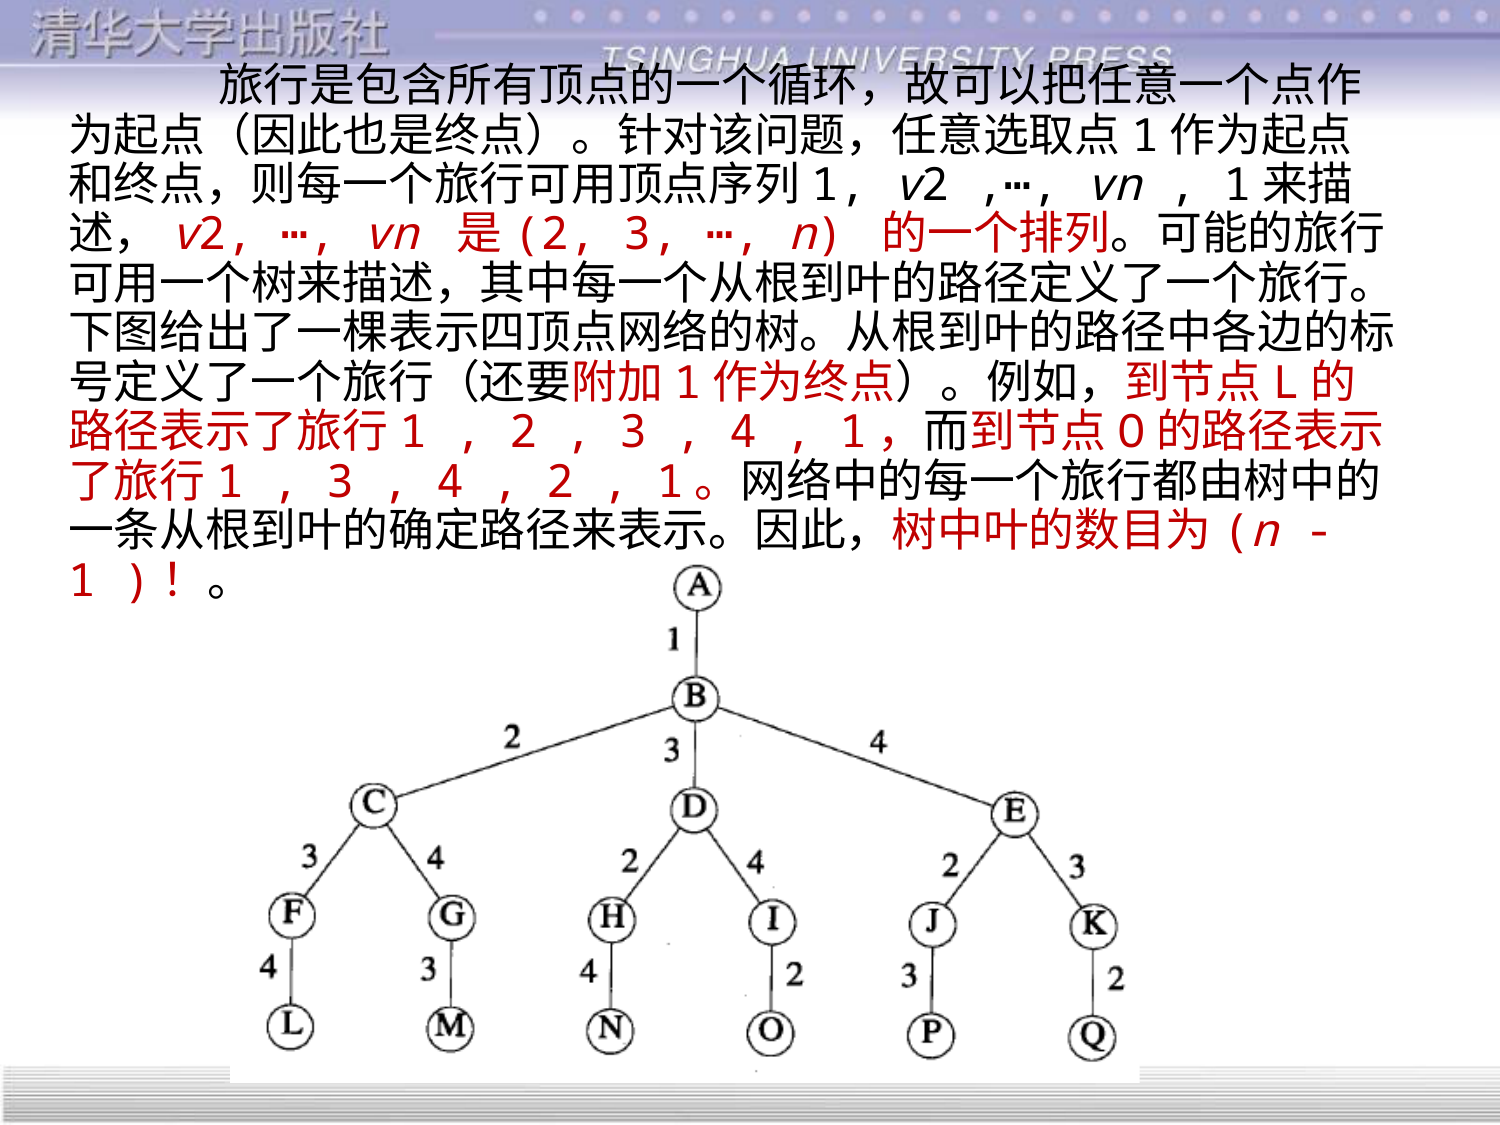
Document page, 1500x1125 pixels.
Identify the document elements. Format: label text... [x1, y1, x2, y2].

picture [0, 0, 1500, 1125]
list 旅行是包含所有顶点的一个循环，故可以把任意一个点作为起点（因此也是终点）。针对该问题，任意选取点1作为起点和终点，则每一个旅行可用顶点序列1, v2 ,⋯, vn , 1来描述，v2, ⋯, vn 是(2, 3, ⋯, n) 的一个排列。可能的旅行可用一个树来描述，其中每一个从根到叶的路径定义了一个旅行。下图给出了一棵表示四顶点网络的树。从根到叶的路径中各边的标号定义了一个旅行（还要附加1作为终点）。例如，到节点L的路径表示了旅行1 , 2 , 3 , 4 , 1，而到节点O的路径表示了旅行1 , 3 , 4 , 2 , 1。网络中的每一个旅行都由树中的一条从根到叶的确定路径来表示。因此，树中叶的数目为(n -1 )！。 [52, 54, 1412, 634]
